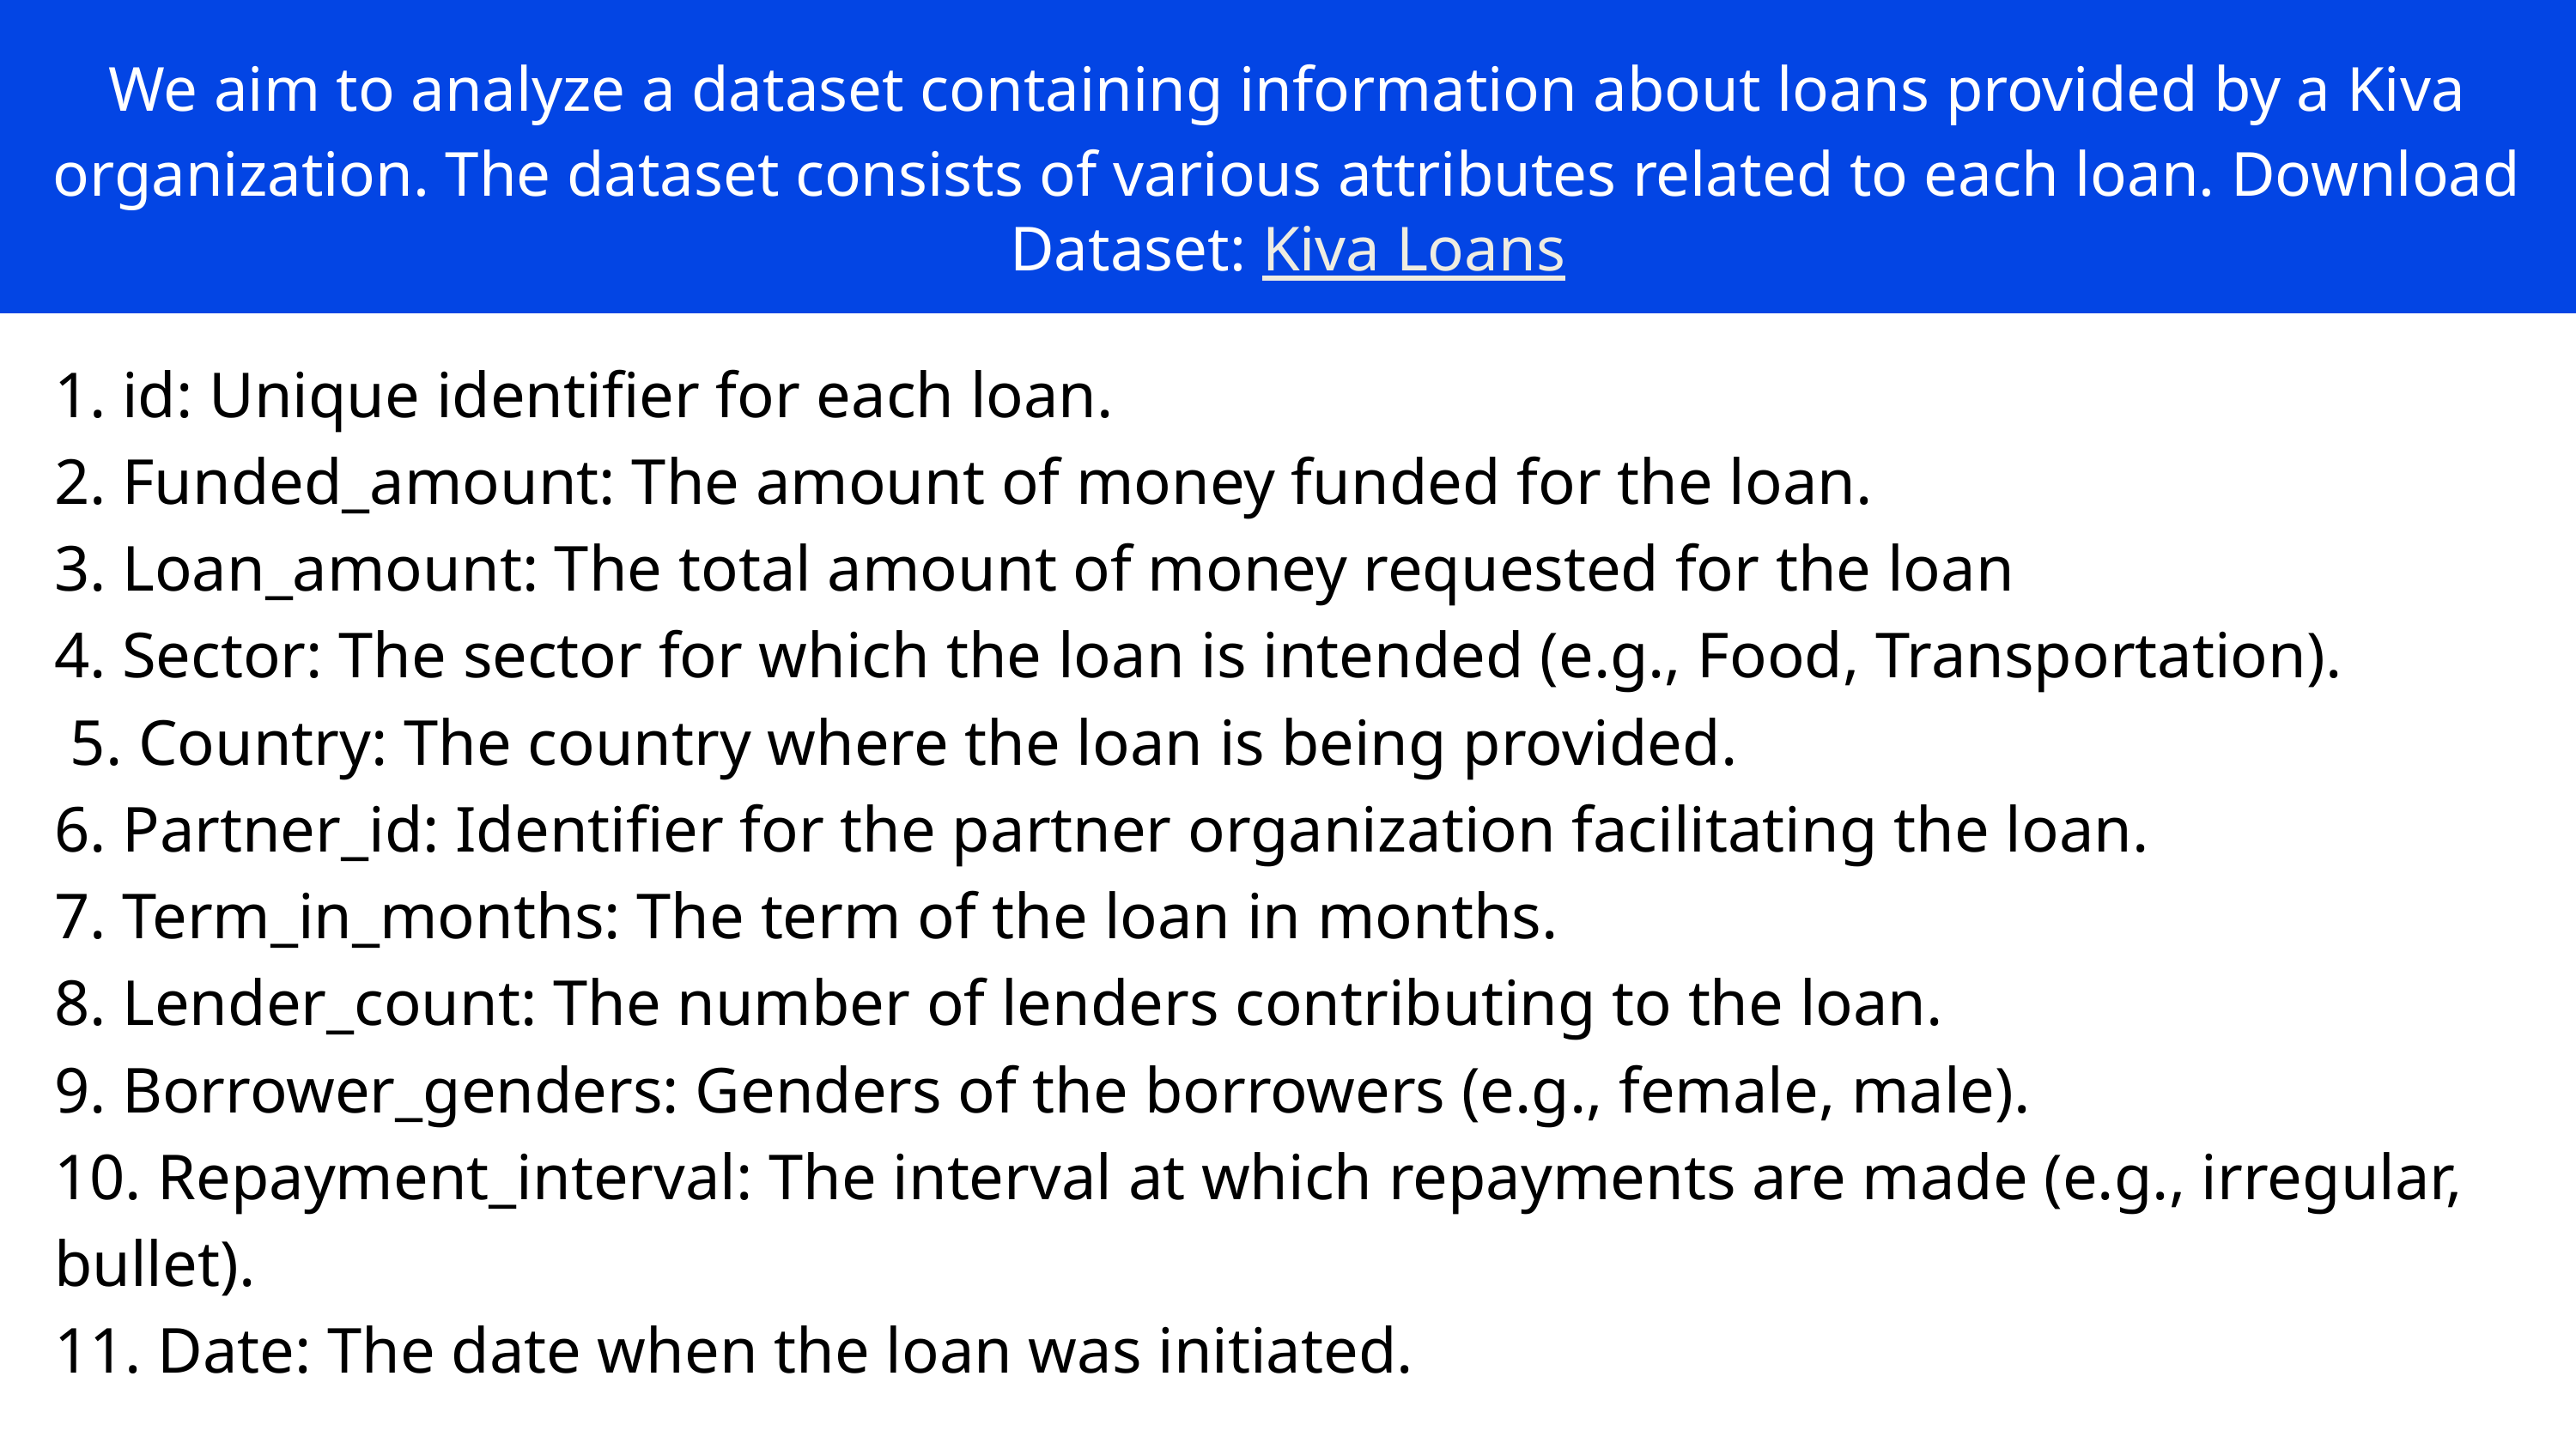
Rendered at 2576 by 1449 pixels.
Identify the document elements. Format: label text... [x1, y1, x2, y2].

text_box 1. id: Unique identifier for each loan. 2. Funded_amount: The amount of money funded for the loan. 3. Loan_amount: The total amount of money requested for the loan 4. Sector: The sector for which the loan is intended (e.g., Food, Transportation). 5. Country: The country where the loan is being provided. 6. Partner_id: Identifier for the partner organization facilitating the loan. 7. Term_in_months: The term of the loan in months. 8. Lender_count: The number of lenders contributing to the loan. 9. Borrower_genders: Genders of the borrowers (e.g., female, male). 10. Repayment_interval: The interval at which repayments are made (e.g., irregular, bullet). 11. Date: The date when the loan was initiated. [54, 343, 2542, 1386]
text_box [0, 0, 2576, 314]
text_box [750, 1273, 835, 1359]
